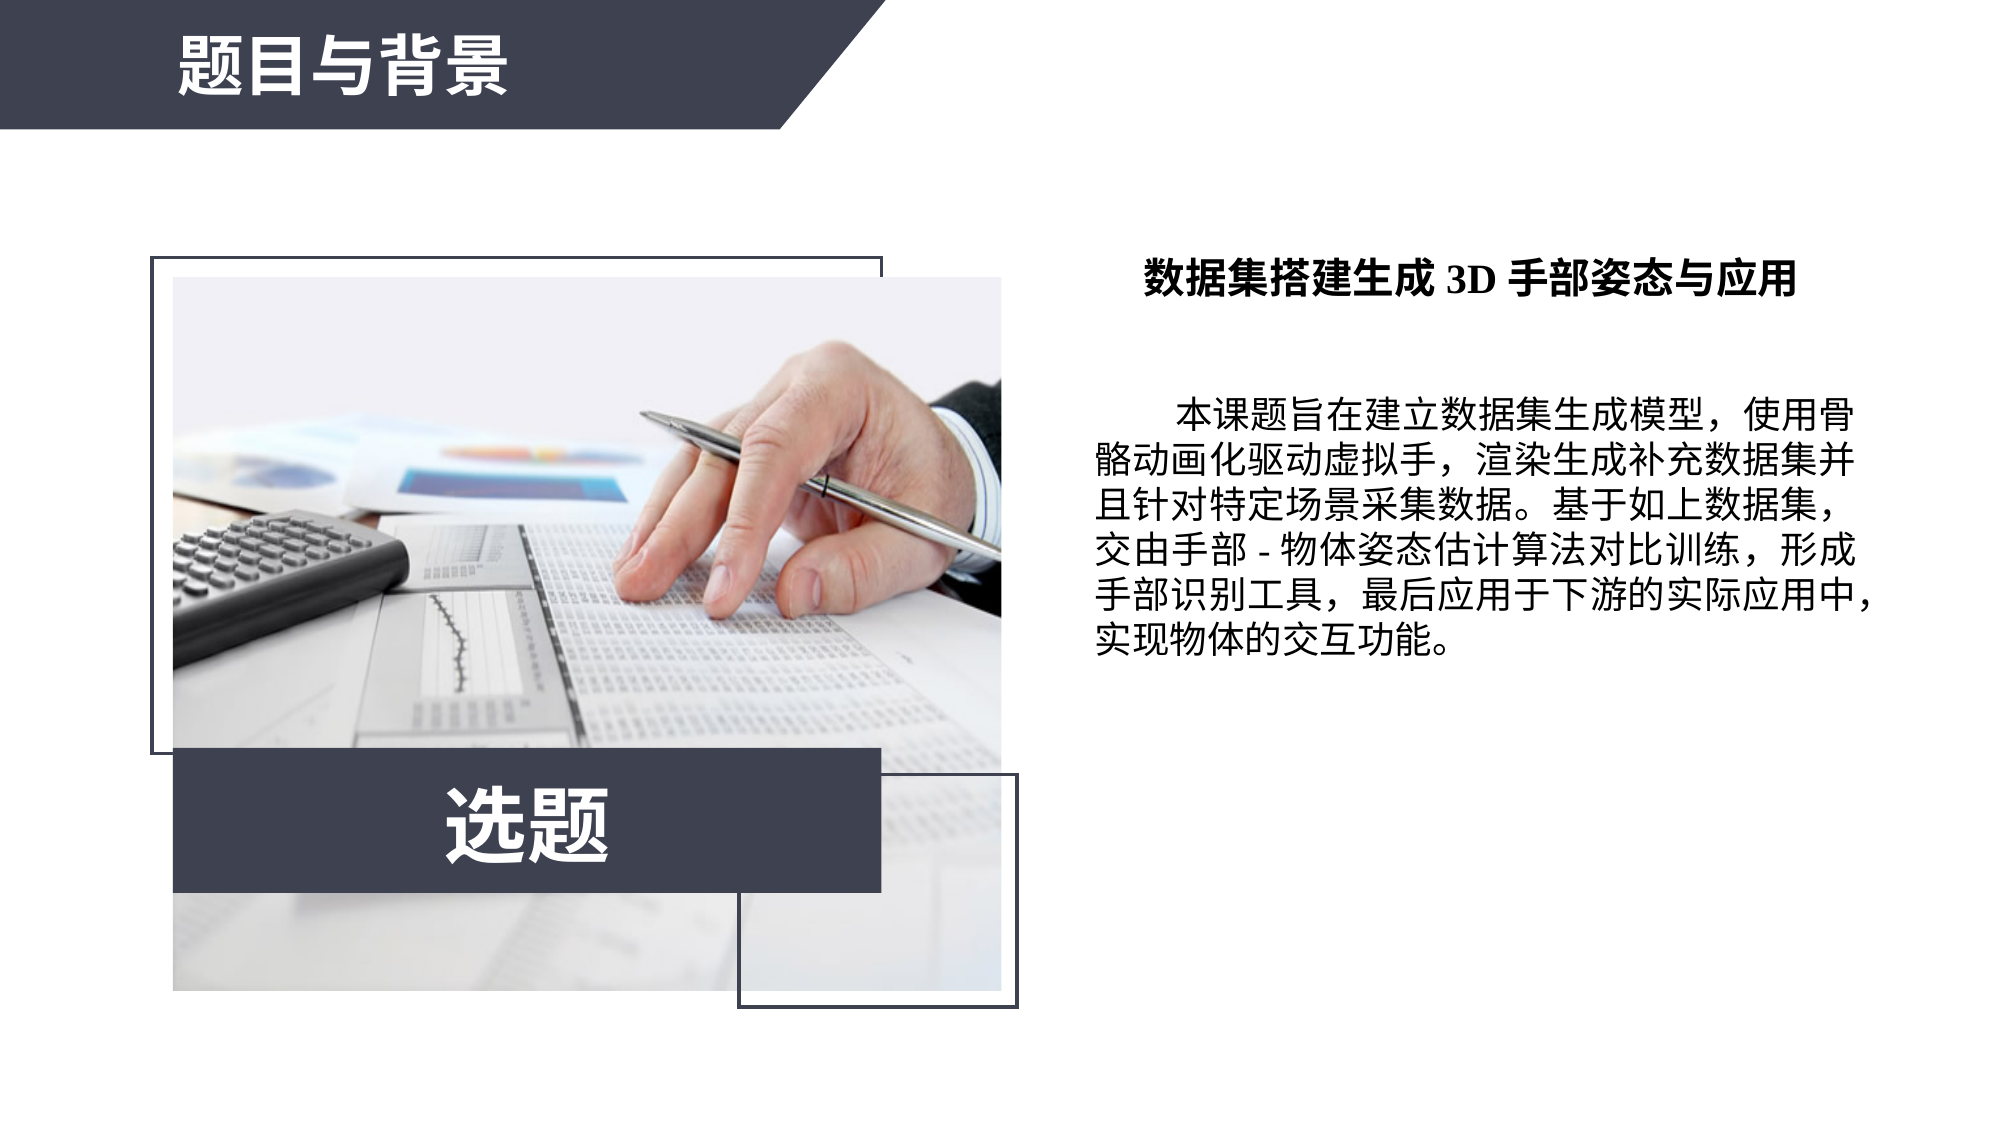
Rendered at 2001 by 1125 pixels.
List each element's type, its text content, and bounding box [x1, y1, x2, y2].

text_box 数据集搭建生成3D手部姿态与应用 [1129, 244, 1859, 310]
text_box 本课题旨在建立数据集生成模型，使用骨骼动画化驱动虚拟手，渲染生成补充数据集并且针对特定场景采集数据。基于如上数据集，交由手部-物体姿态估计算法对比训练，形成手部识别工具，最后应用于下游的实际应用中，实现物体的交互功能。 [1080, 384, 1872, 669]
text_box [172, 276, 1002, 773]
text_box [738, 773, 1018, 1008]
text_box [151, 257, 882, 755]
text_box [172, 893, 738, 991]
text_box 题目与背景 [162, 16, 526, 112]
text_box [0, 0, 887, 131]
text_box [172, 747, 882, 893]
